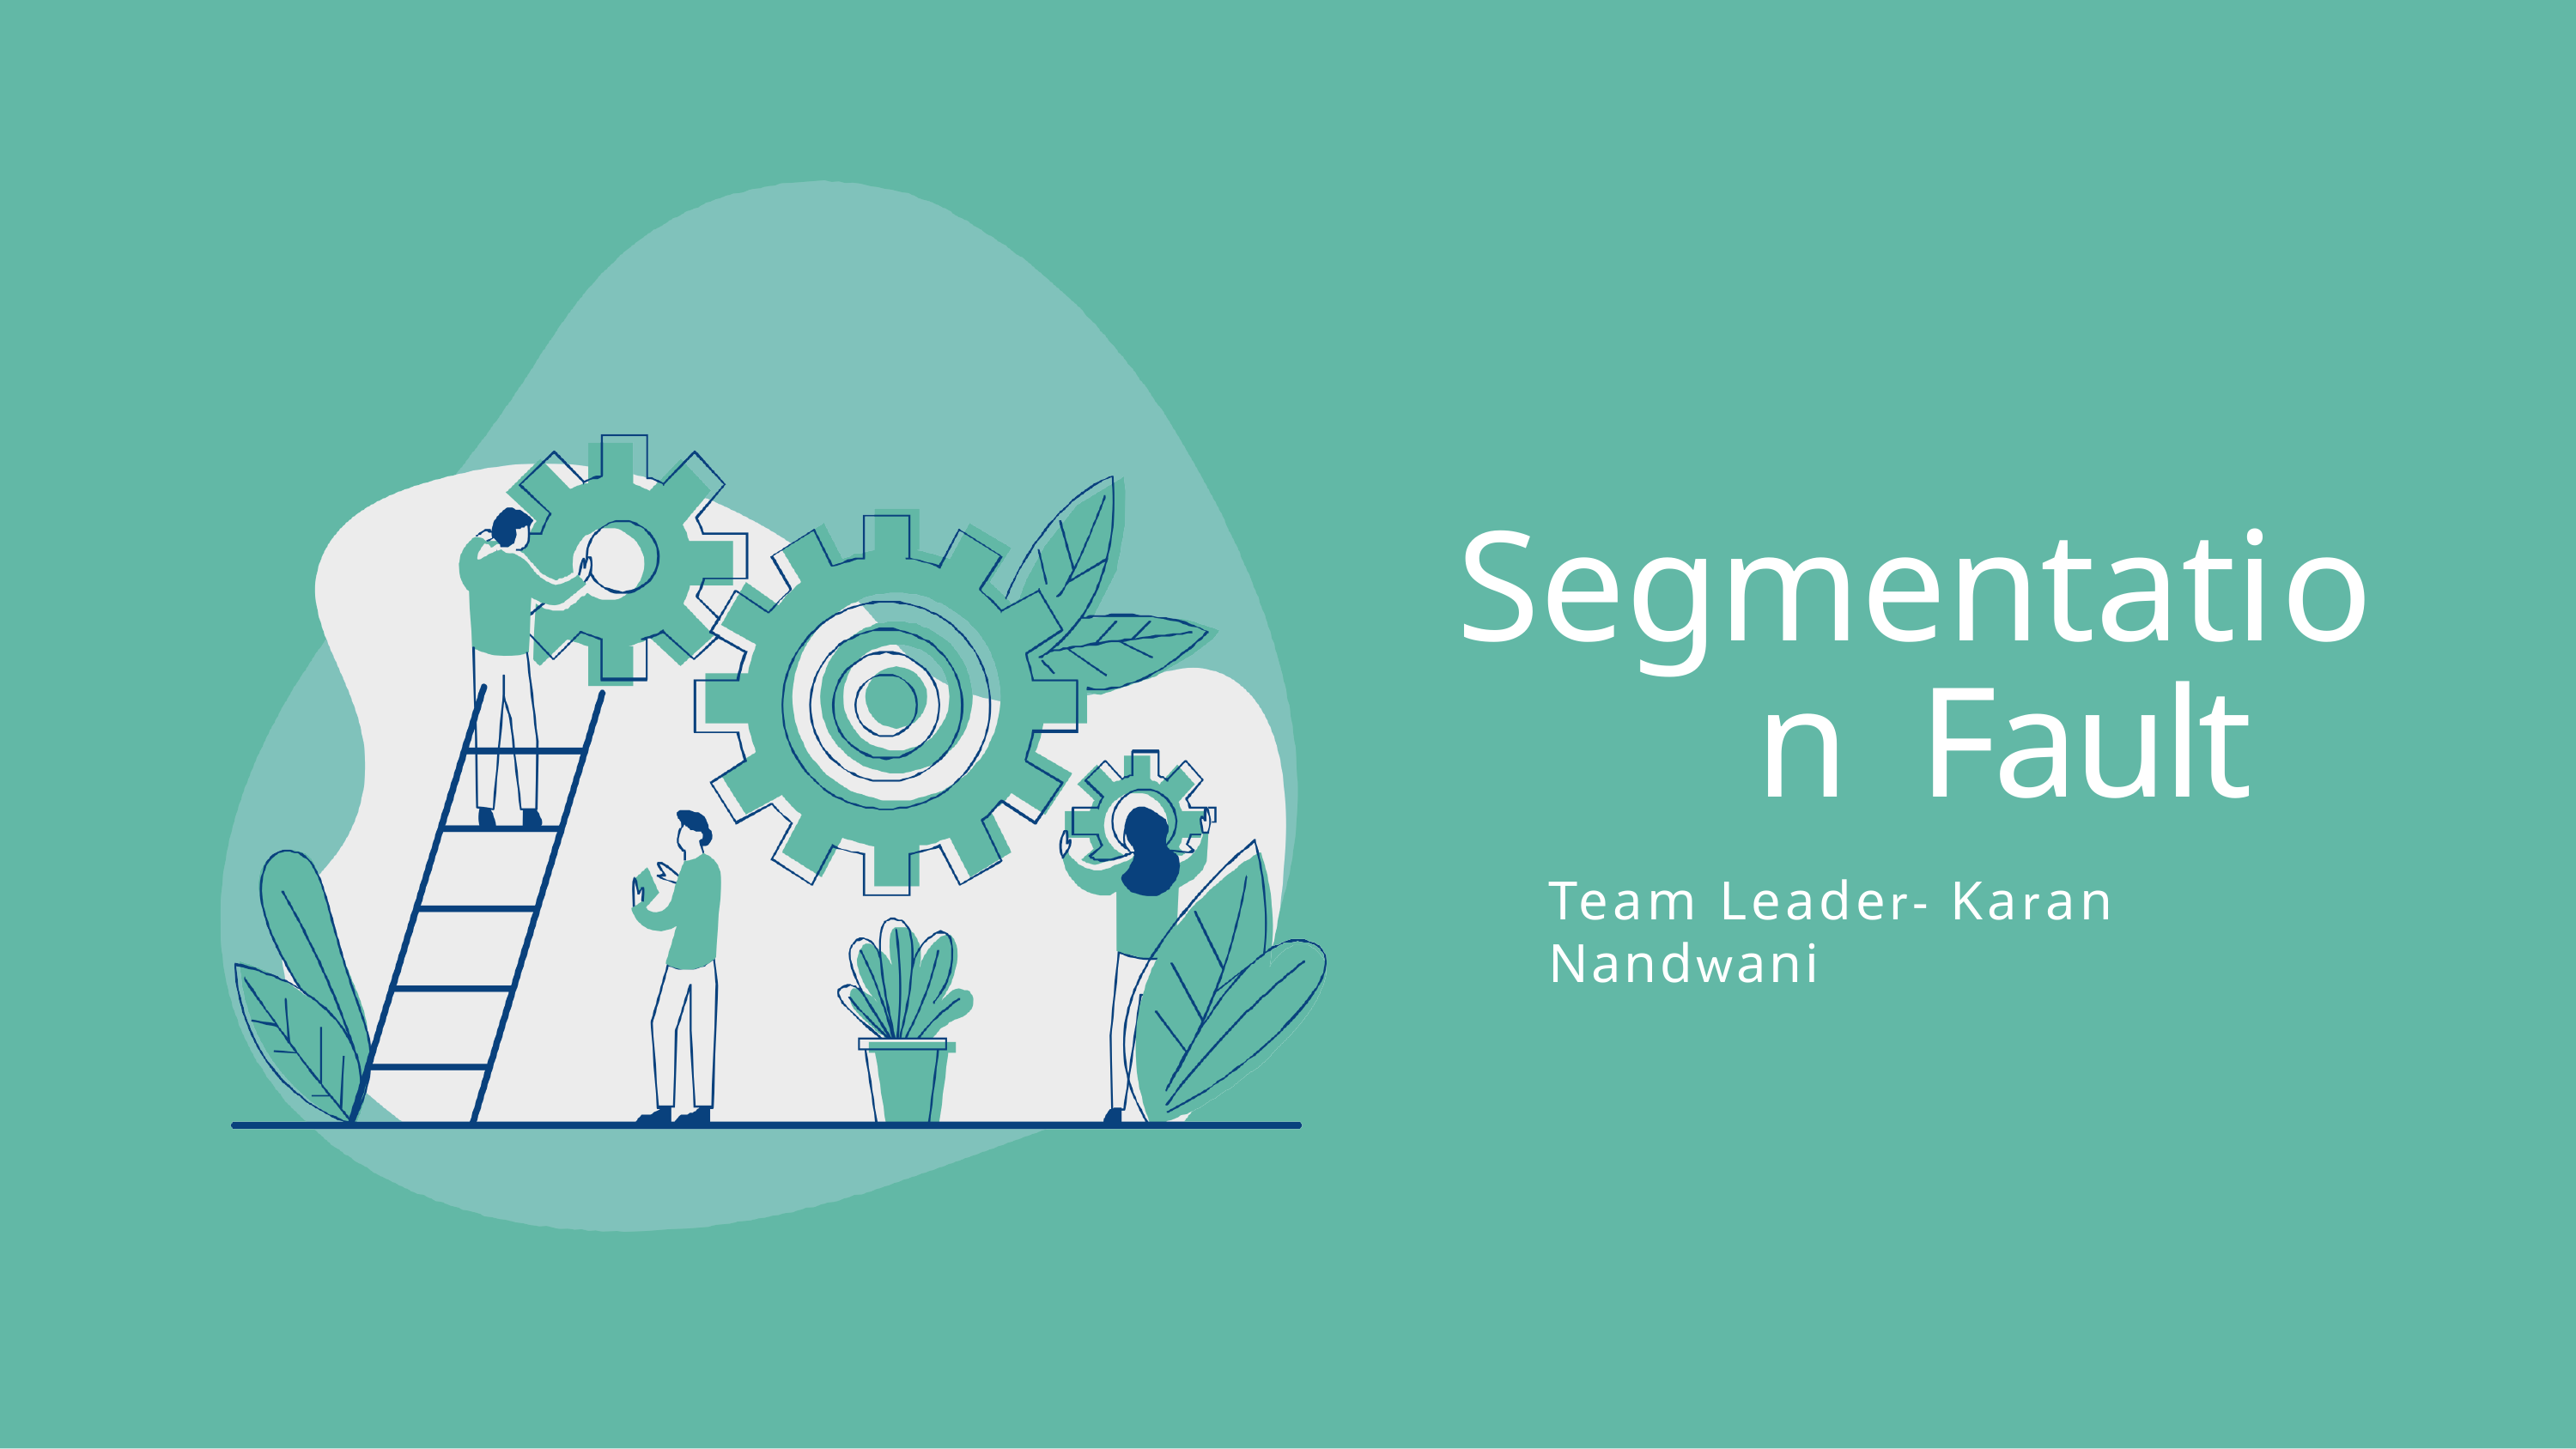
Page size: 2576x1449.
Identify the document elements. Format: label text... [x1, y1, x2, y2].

text_box [220, 180, 1327, 1232]
text_box Team Leader- Karan Nandwani [1546, 864, 2319, 994]
text_box Segmentation Fault [1455, 485, 2410, 828]
